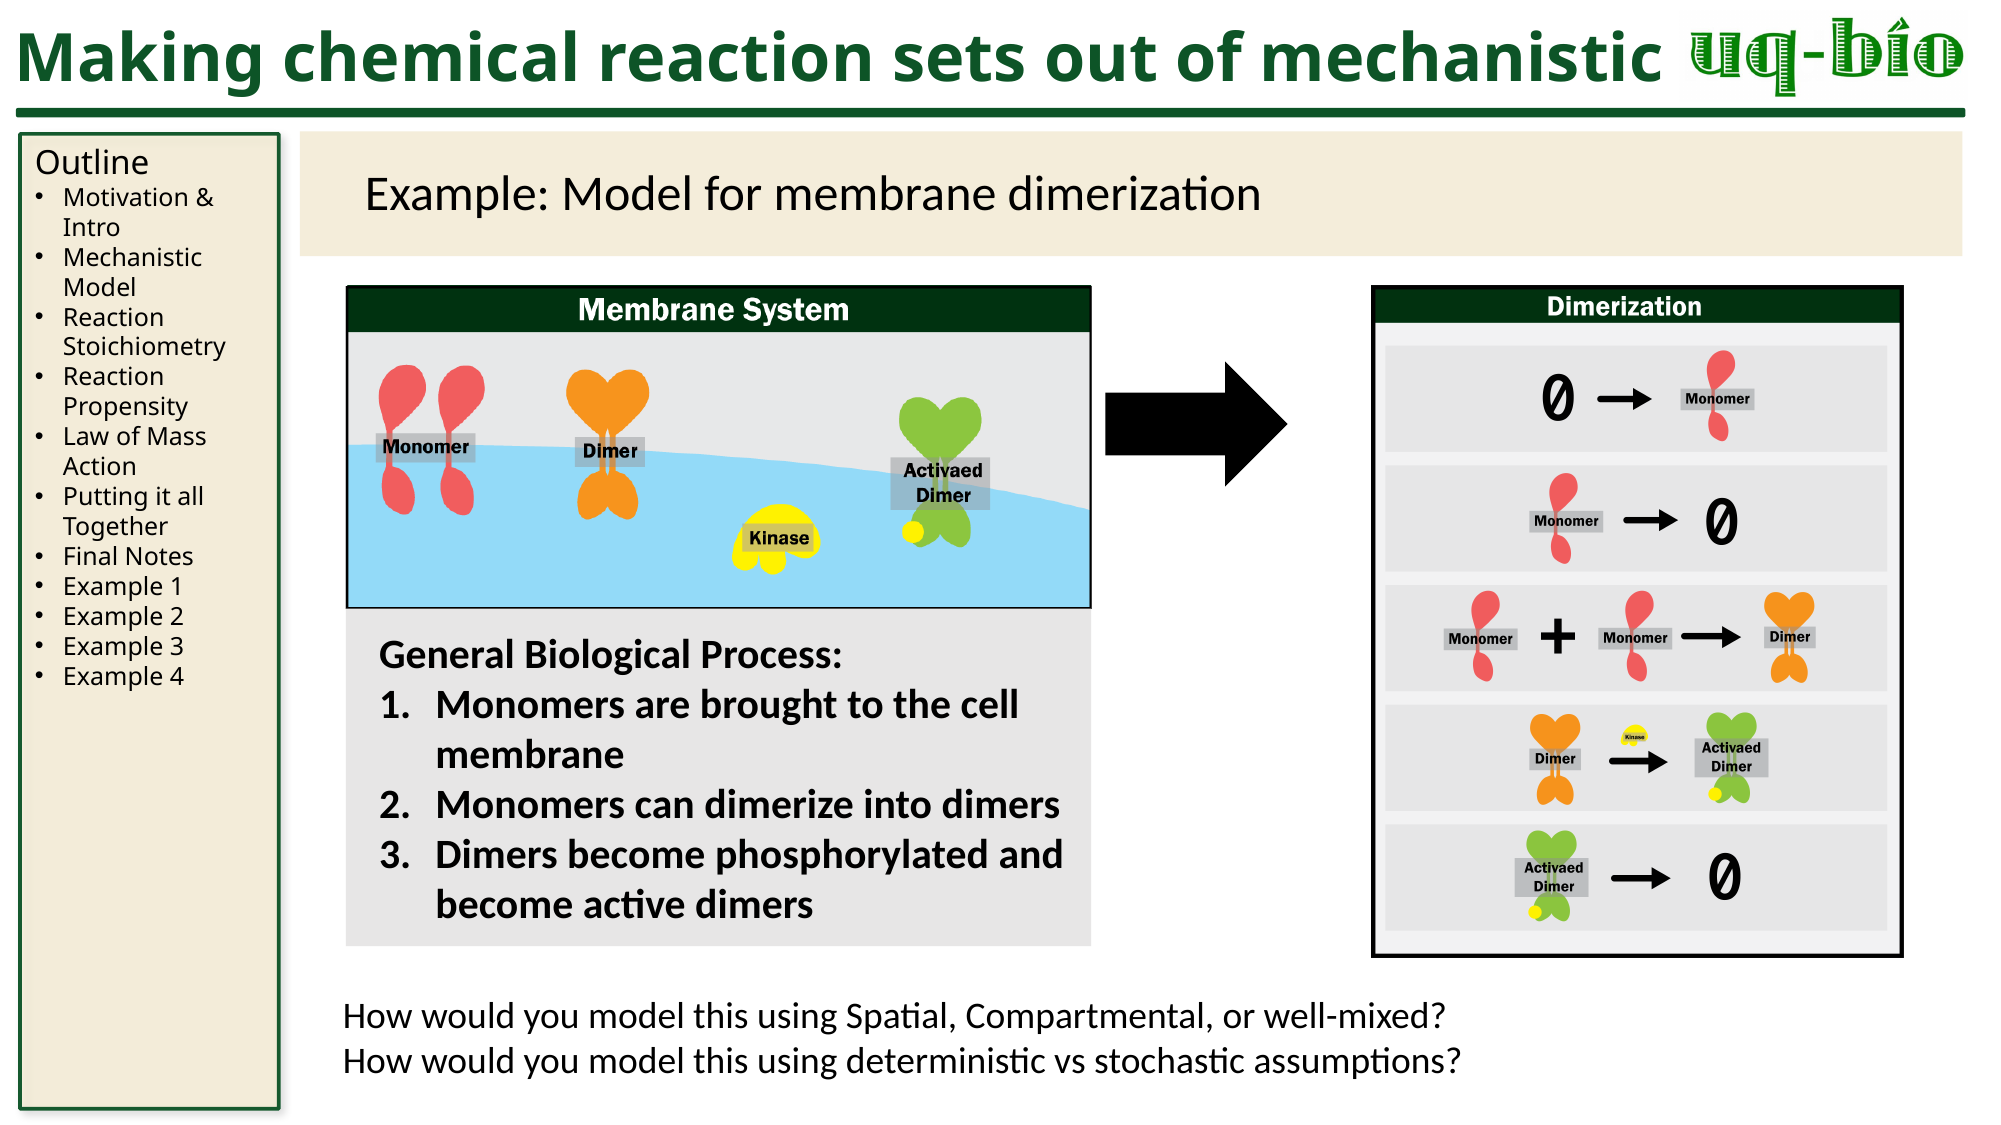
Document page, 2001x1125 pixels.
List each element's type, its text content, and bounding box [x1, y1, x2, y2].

text_box Outline Motivation & Intro Mechanistic Model Reaction Stoichiometry Reaction Propensity Law of Mass Action Putting it all Together Final Notes Example 1 Example 2 Example 3 Example 4 [19, 133, 279, 853]
picture [345, 285, 1092, 609]
text_box [19, 853, 279, 1109]
text_box [1104, 358, 1290, 490]
text_box Making chemical reaction sets out of mechanistic models [0, 7, 1951, 103]
text_box How would you model this using Spatial, Compartmental, or well-mixed? How would you model this using deterministic vs stochastic assumptions? [328, 983, 1479, 1089]
text_box [345, 609, 1092, 947]
text_box [299, 130, 1963, 257]
text_box Example: Model for membrane dimerization [350, 152, 1278, 228]
picture [1678, 10, 1968, 102]
picture [1371, 285, 1904, 958]
text_box [15, 107, 1966, 118]
text_box General Biological Process: Monomers are brought to the cell membrane Monomers can dimerize into dimers Dimers become phosphorylated and become active dimers [364, 619, 1087, 935]
